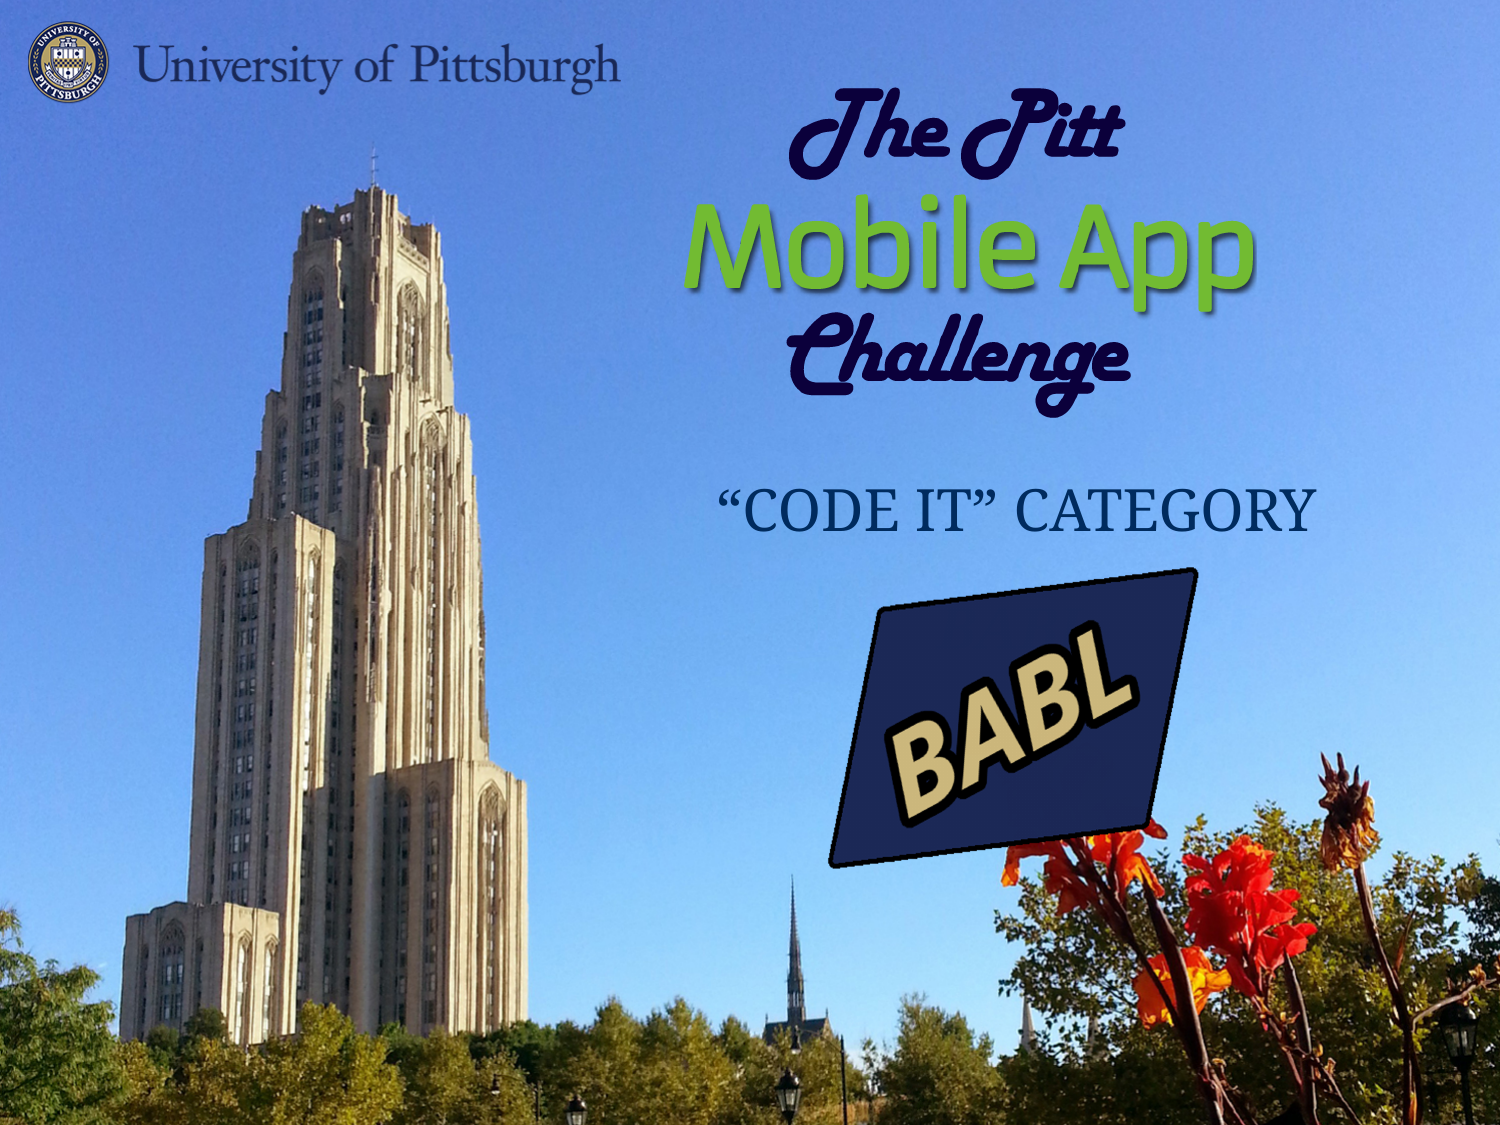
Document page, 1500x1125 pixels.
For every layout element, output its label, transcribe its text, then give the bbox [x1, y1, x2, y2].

picture [0, 0, 1500, 1125]
text_box “CODE IT” CATEGORY BABL [670, 466, 1362, 816]
